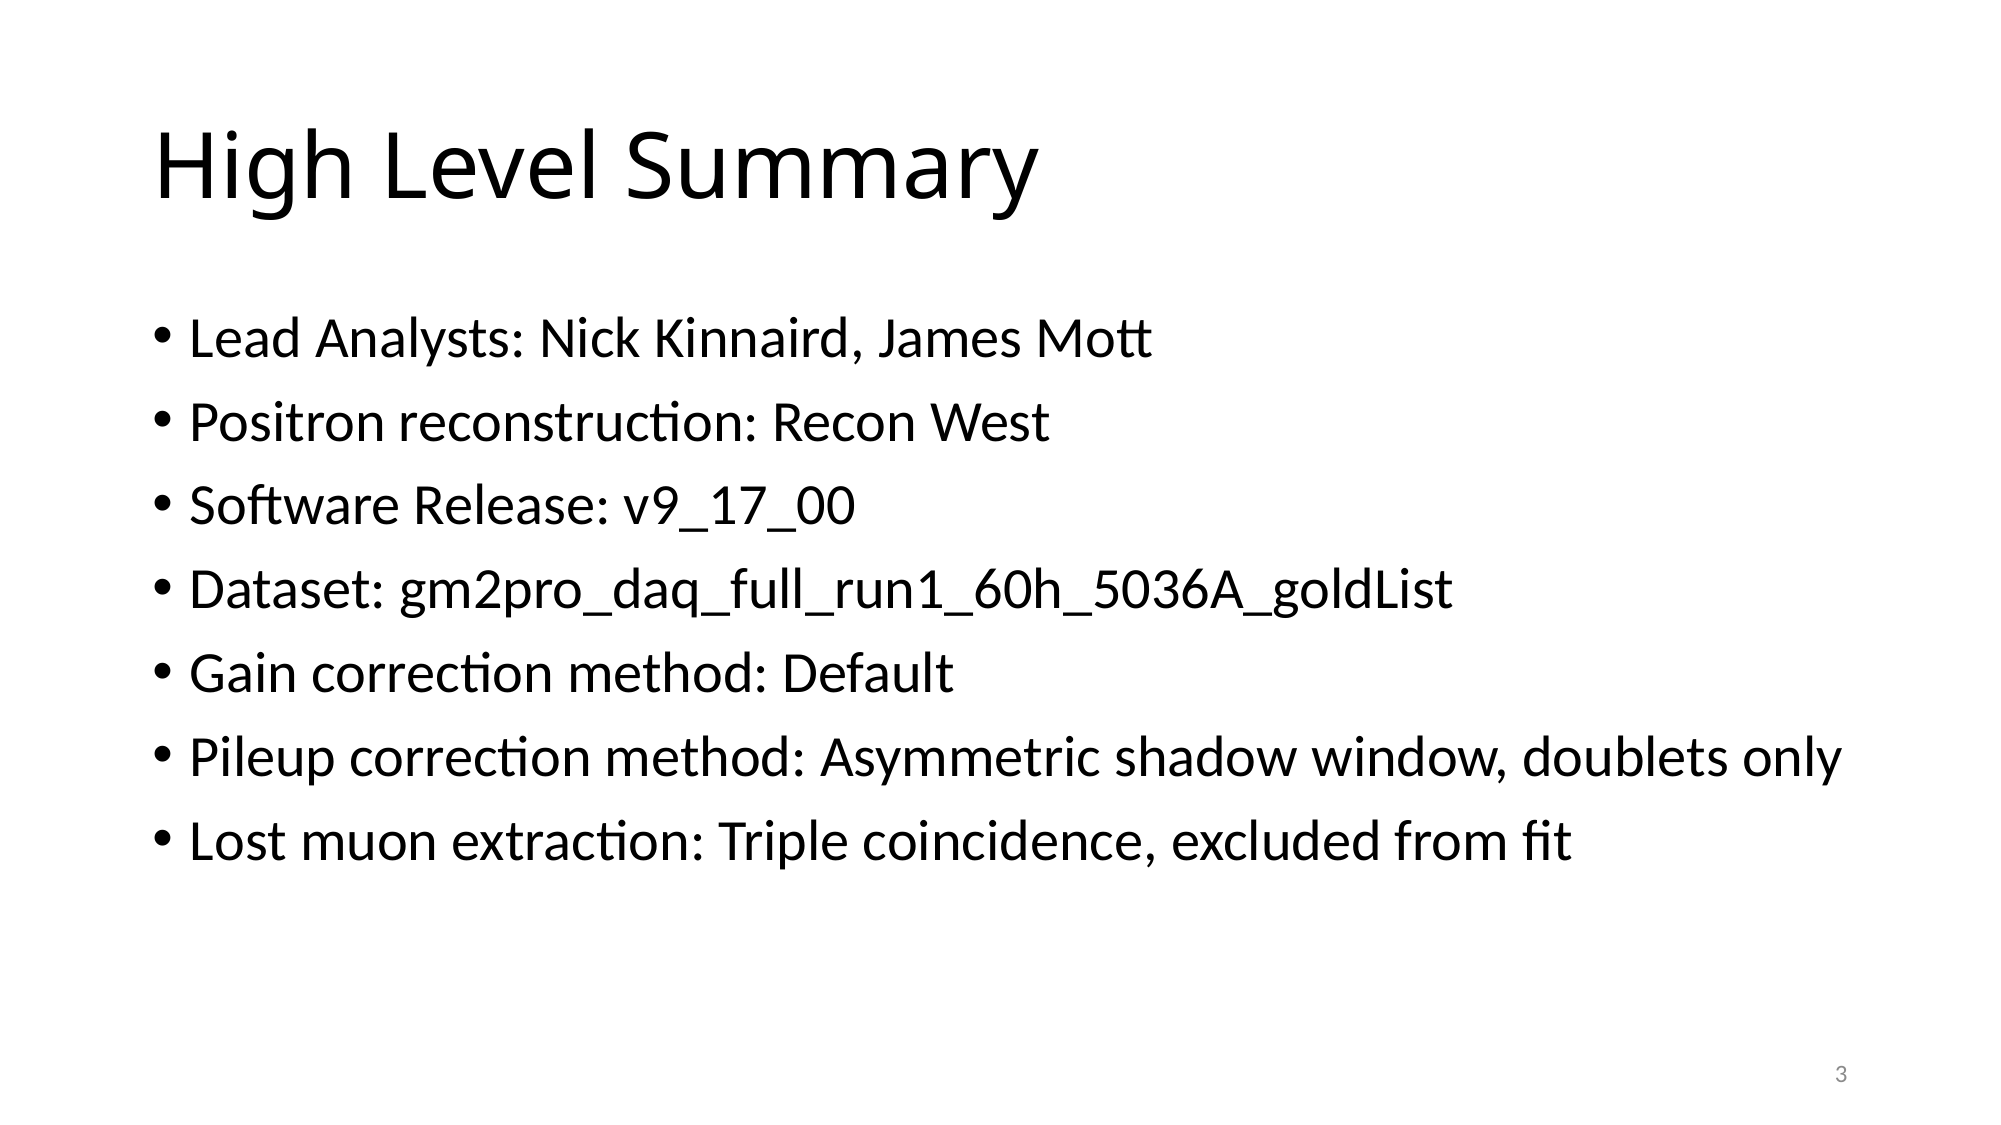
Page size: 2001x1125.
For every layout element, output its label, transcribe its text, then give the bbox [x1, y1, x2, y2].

list Lead Analysts: Nick Kinnaird, James Mott Positron reconstruction: Recon West Software Release: v9_17_00 Dataset: gm2pro_daq_full_run1_60h_5036A_goldList Gain correction method: Default Pileup correction method: Asymmetric shadow window, doublets only Lost muon extraction: Triple coincidence, excluded from fit [137, 299, 1893, 1014]
title High Level Summary [137, 59, 1863, 278]
slide_number 3 [1412, 1042, 1863, 1103]
